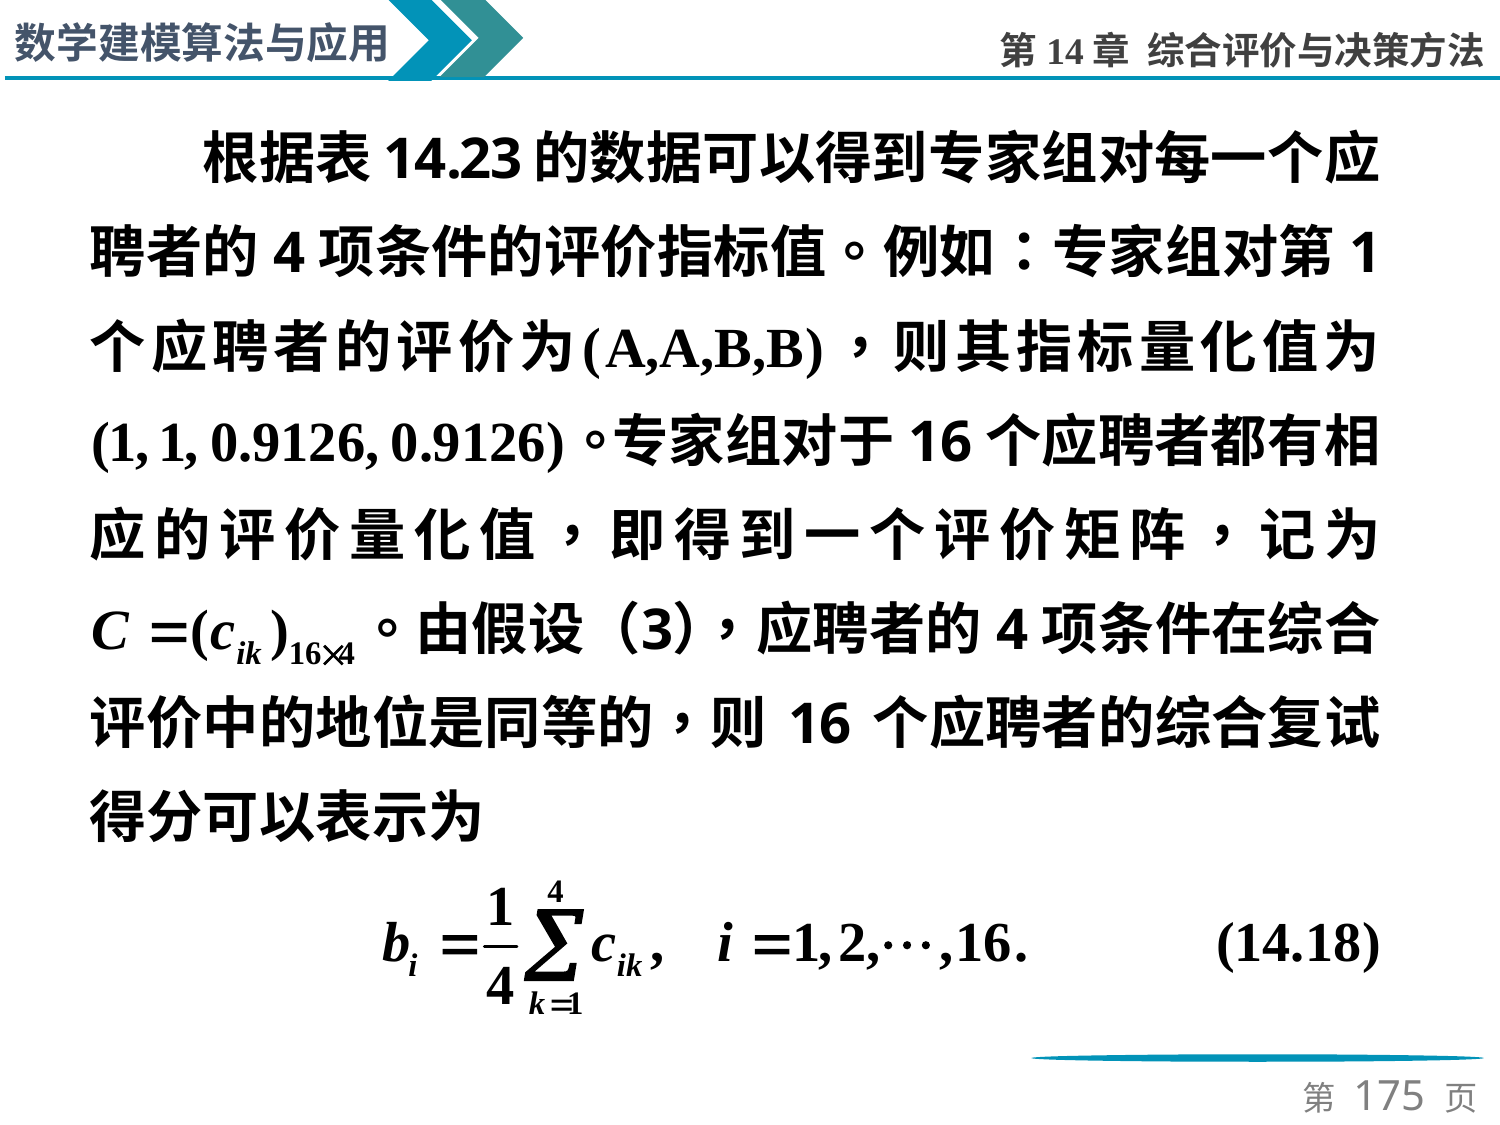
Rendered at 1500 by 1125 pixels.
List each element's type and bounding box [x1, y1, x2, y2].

text_box [89, 114, 1380, 1057]
